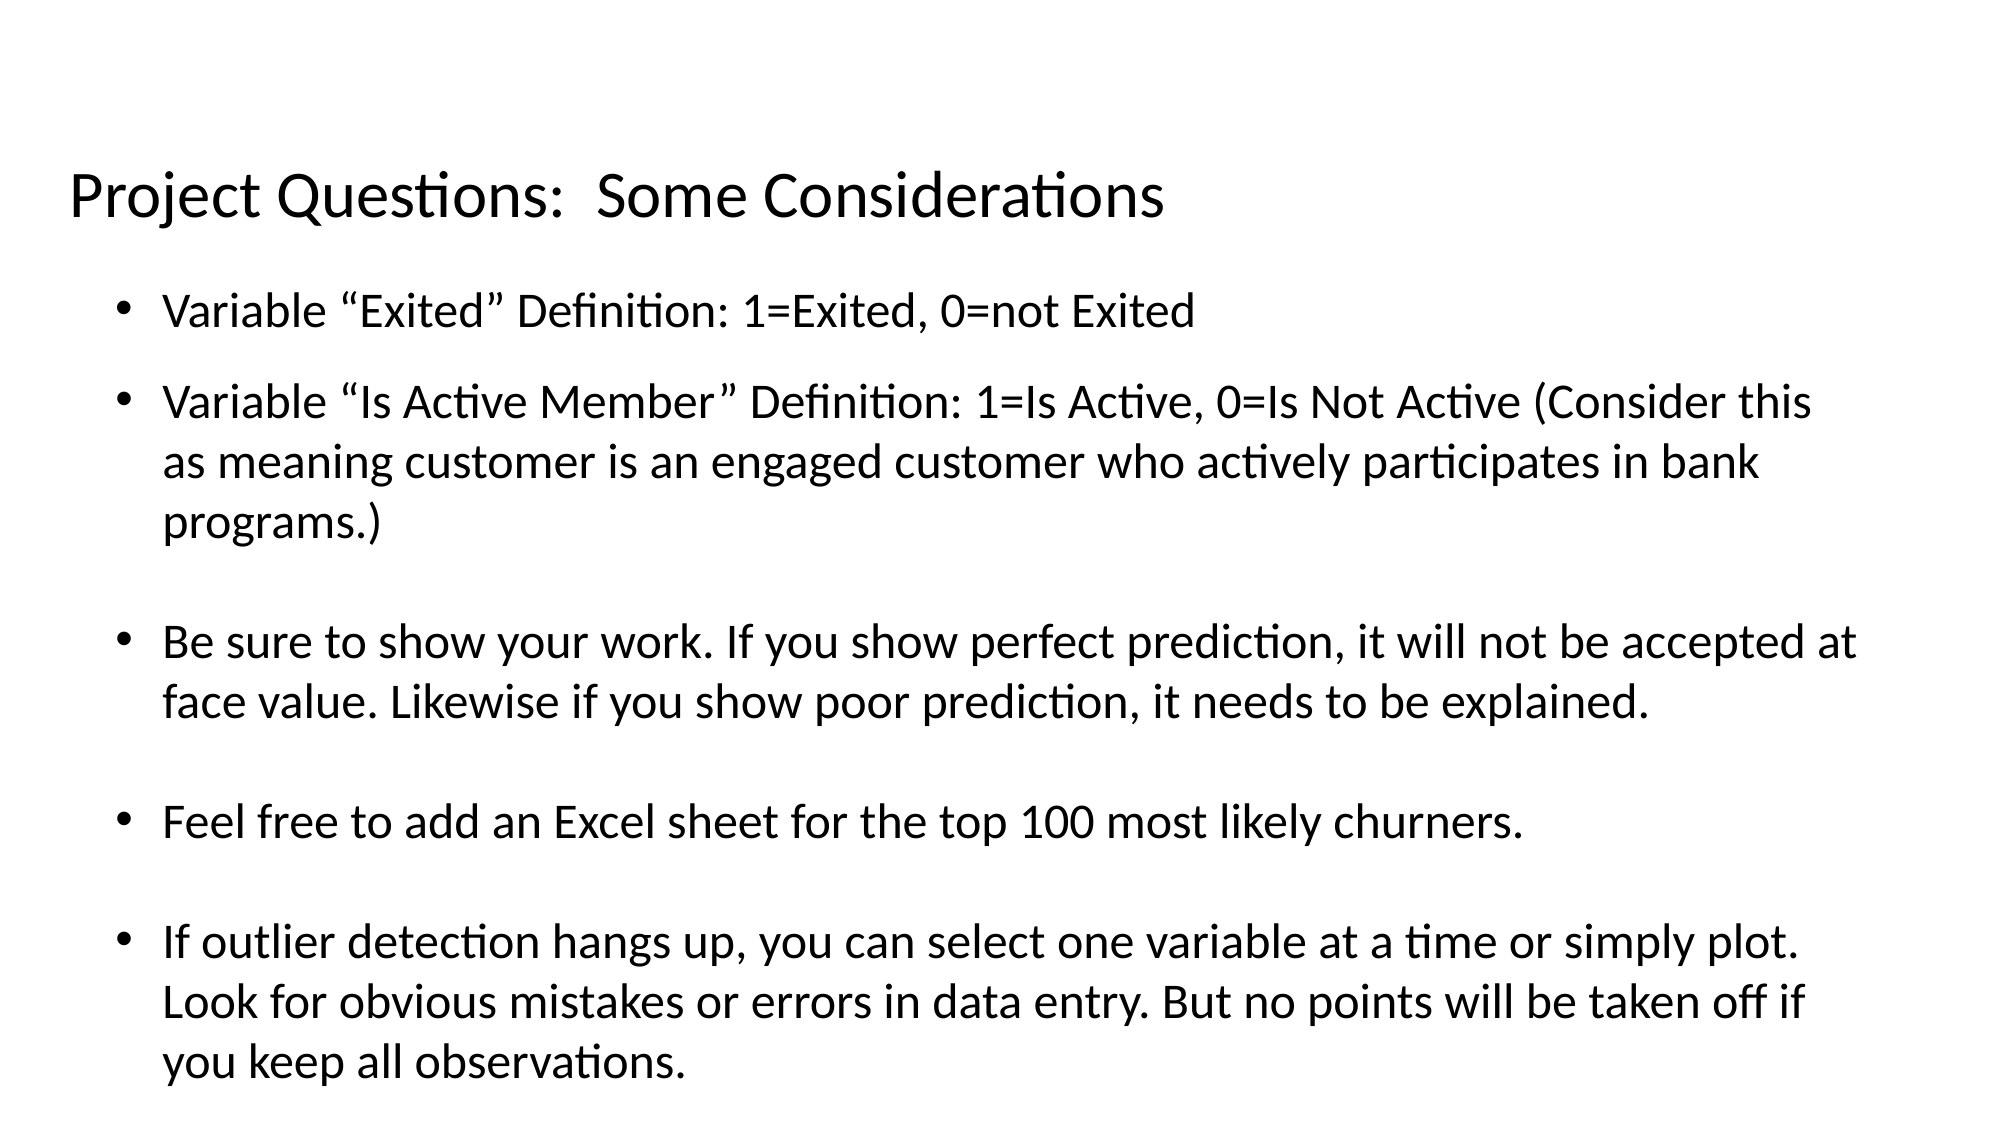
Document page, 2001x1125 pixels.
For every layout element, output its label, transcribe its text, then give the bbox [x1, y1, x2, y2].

text_box Project Questions: Some Considerations [55, 63, 1717, 238]
text_box Variable “Exited” Definition: 1=Exited, 0=not Exited [100, 269, 1384, 360]
text_box Variable “Is Active Member” Definition: 1=Is Active, 0=Is Not Active (Consider this as meaning customer is an engaged customer who actively participates in bank programs.) Be sure to show your work. If you show perfect prediction, it will not be accepted at face value. Likewise if you show poor prediction, it needs to be explained. Feel free to add an Excel sheet for the top 100 most likely churners. If outlier detection hangs up, you can select one variable at a time or simply plot. Look for obvious mistakes or errors in data entry. But no points will be taken off if you keep all observations. [100, 360, 1875, 1125]
